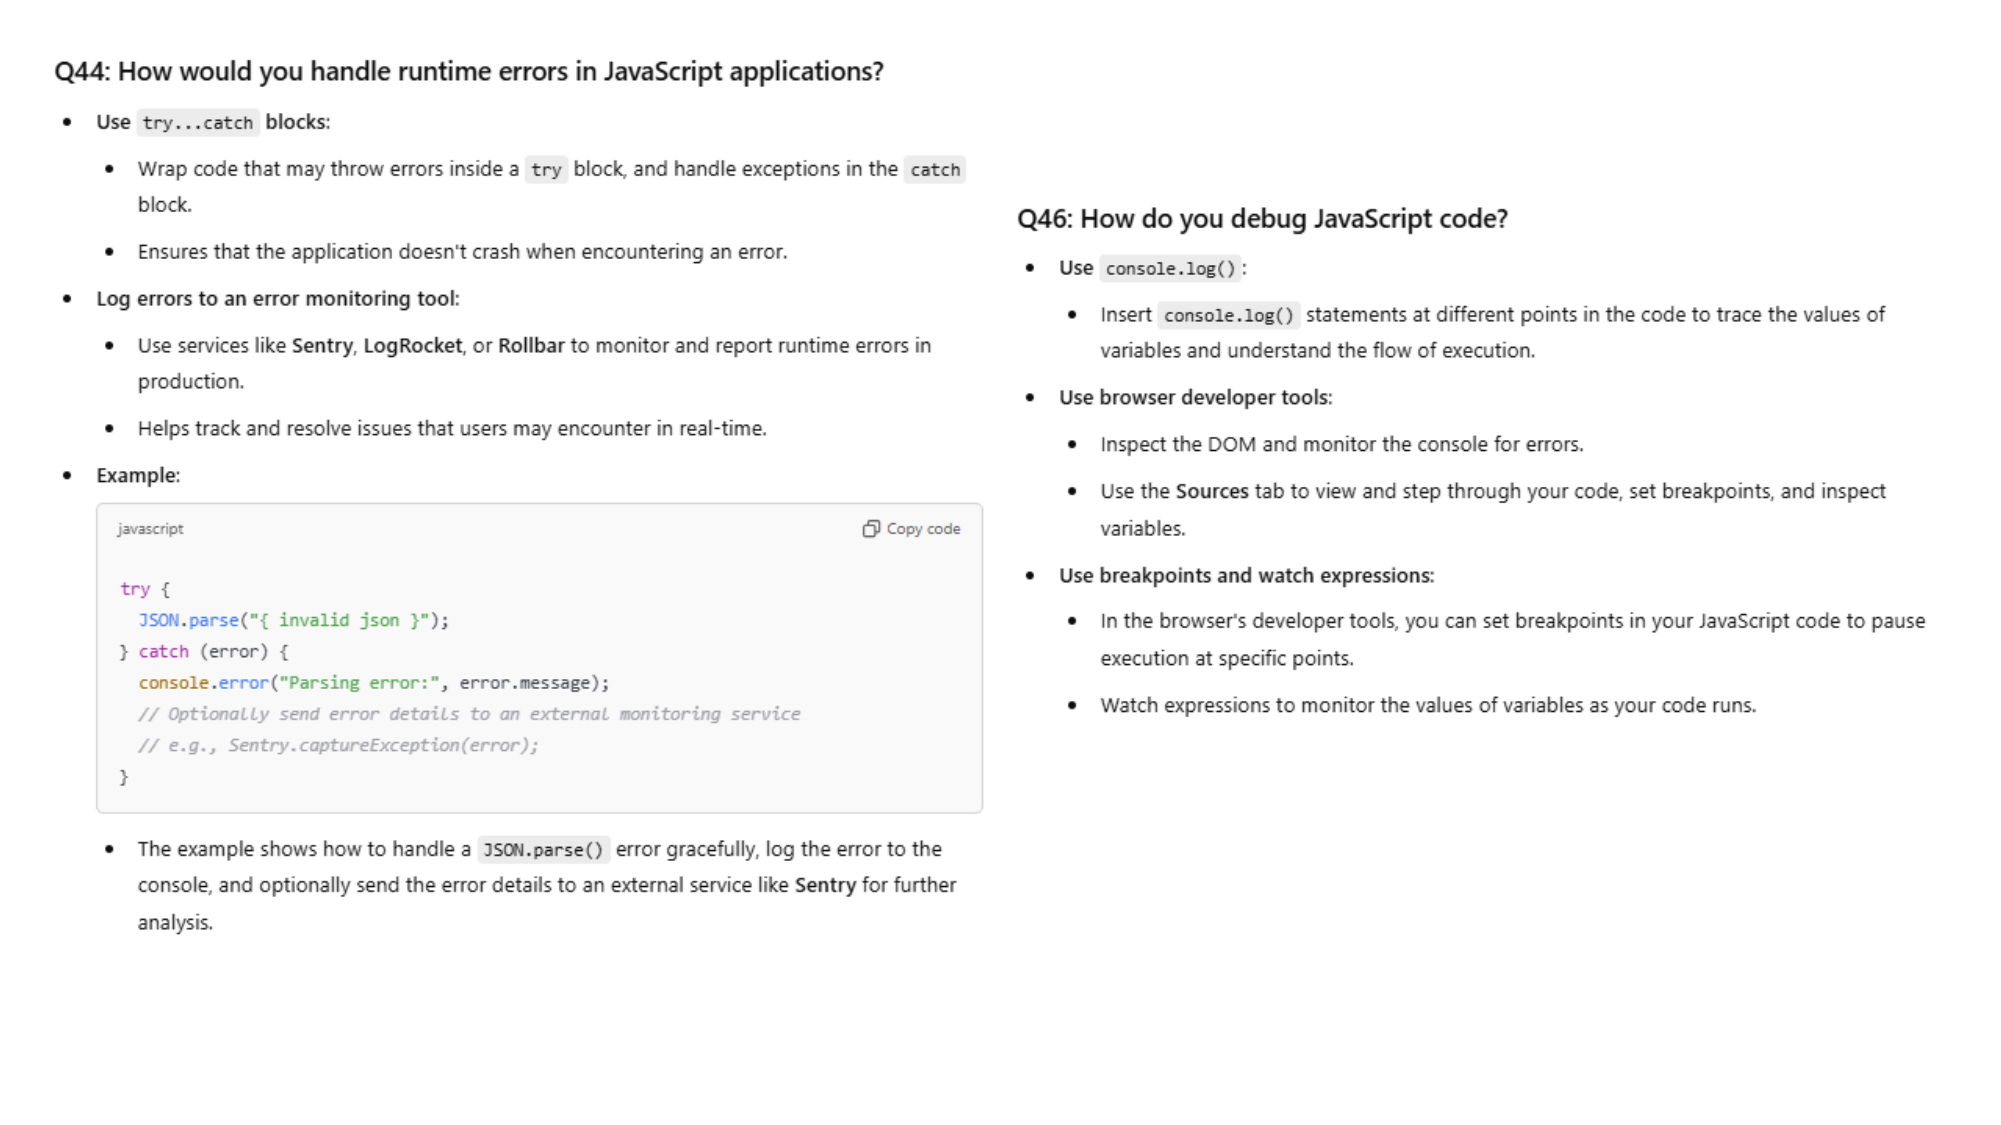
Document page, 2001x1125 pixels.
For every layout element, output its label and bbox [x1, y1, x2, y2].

picture [43, 26, 2000, 947]
